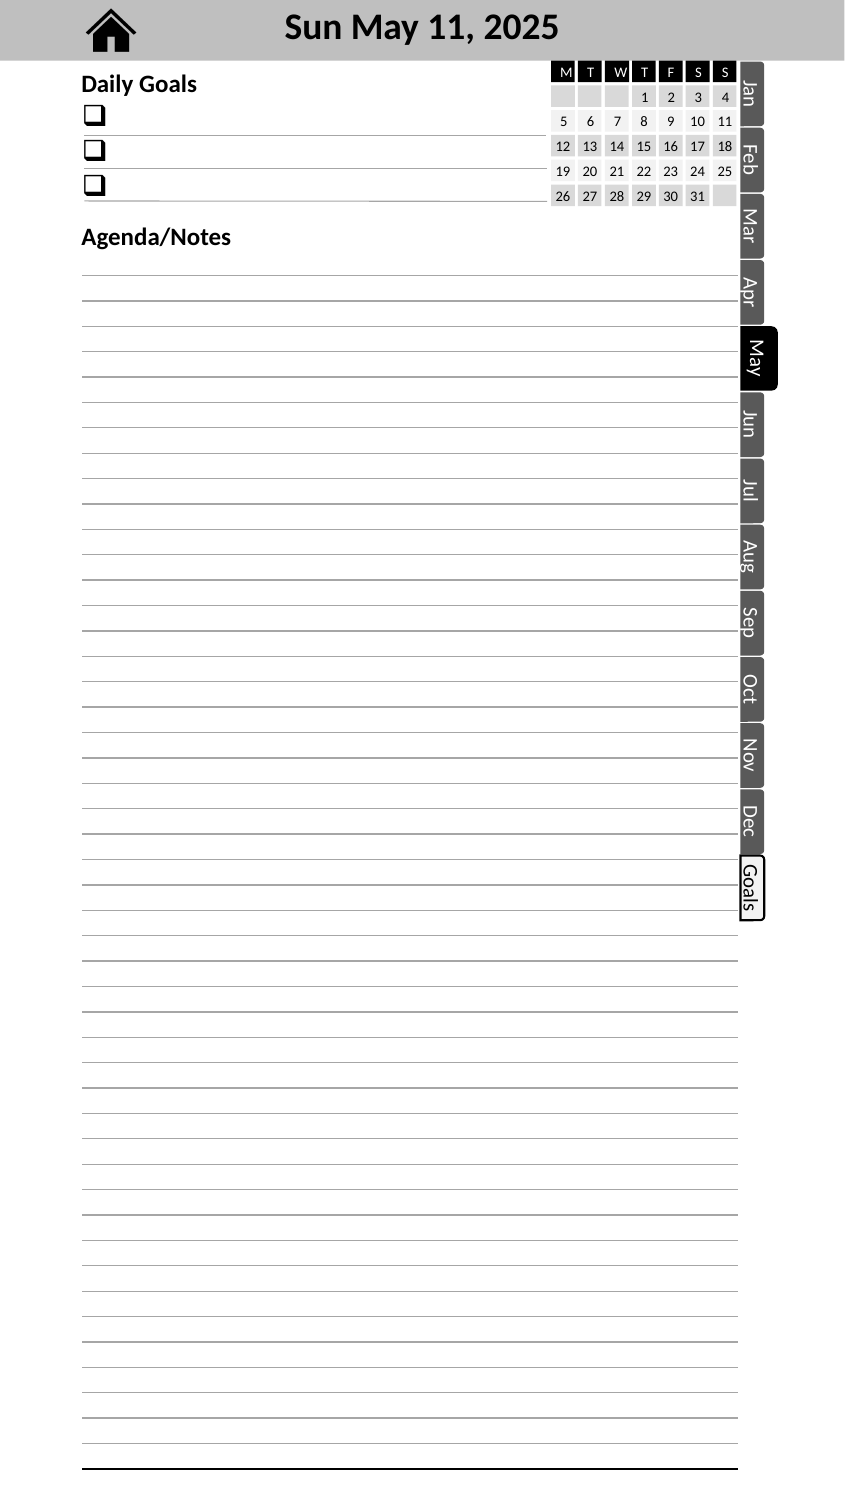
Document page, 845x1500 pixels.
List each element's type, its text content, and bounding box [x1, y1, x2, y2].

list Sun May 11, 2025 [190, 0, 655, 61]
picture [82, 1, 140, 59]
